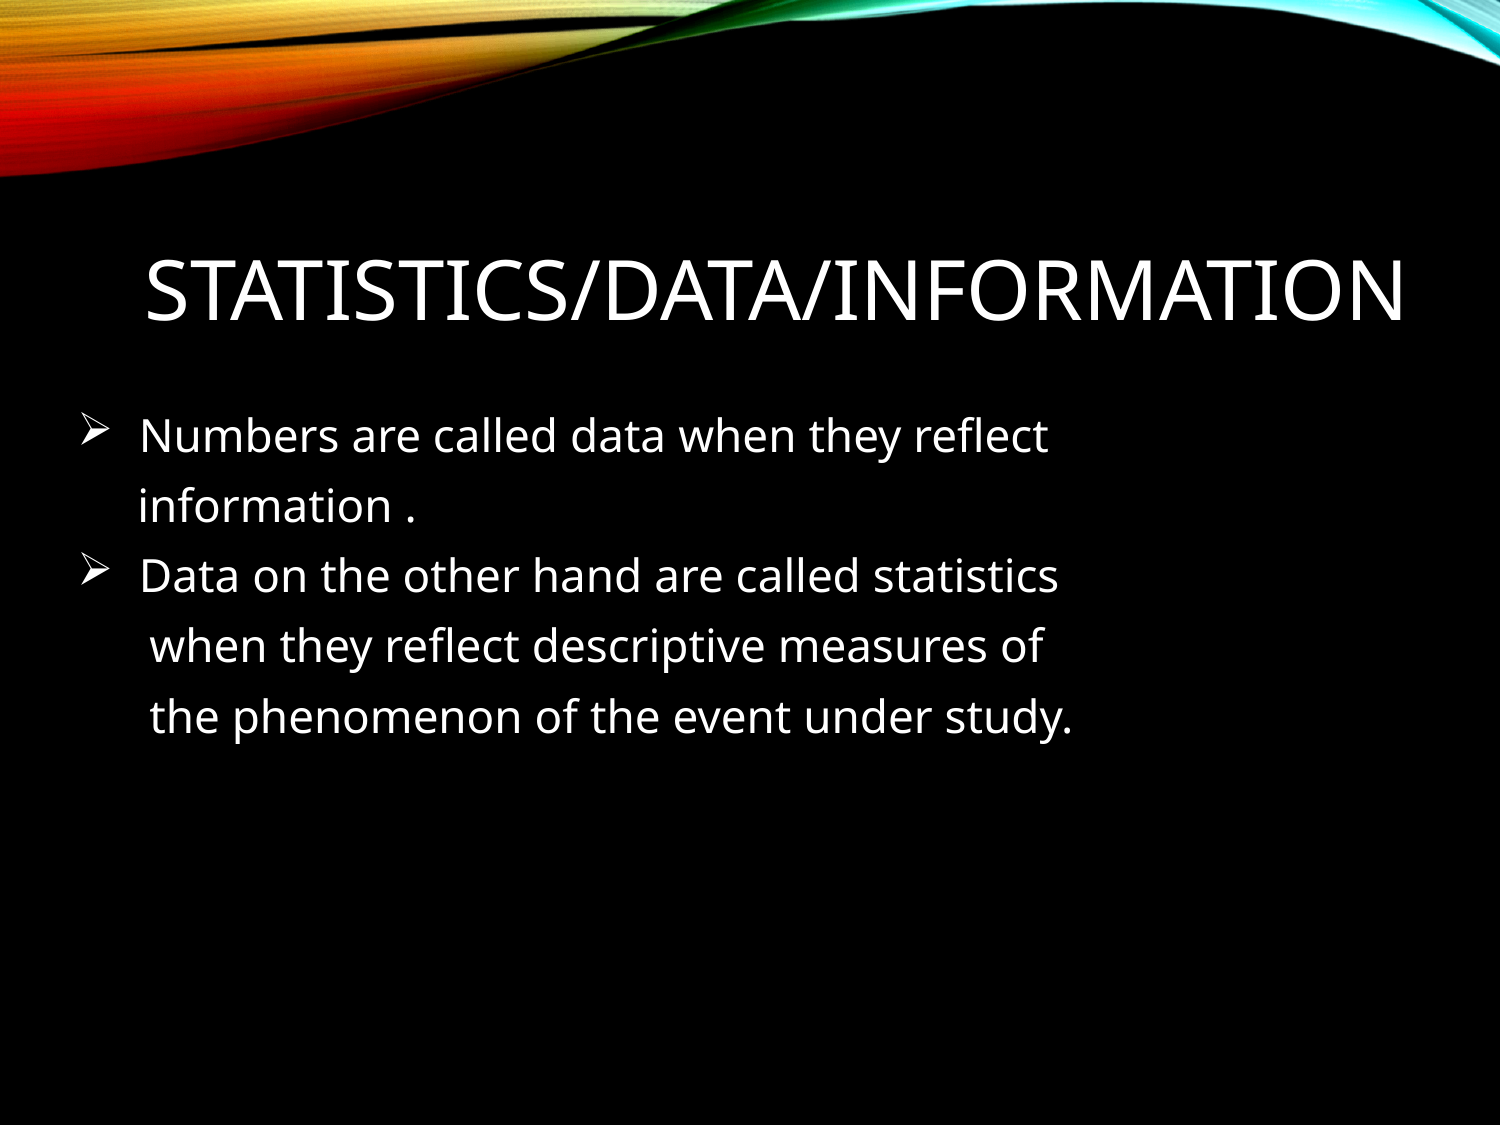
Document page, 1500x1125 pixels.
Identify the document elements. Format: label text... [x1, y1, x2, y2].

list Numbers are called data when they reflect information . Data on the other hand are called statistics when they reflect descriptive measures of the phenomenon of the event under study. [62, 404, 1413, 1125]
picture [0, 0, 1500, 178]
title Statistics/Data/information [75, 200, 1425, 388]
